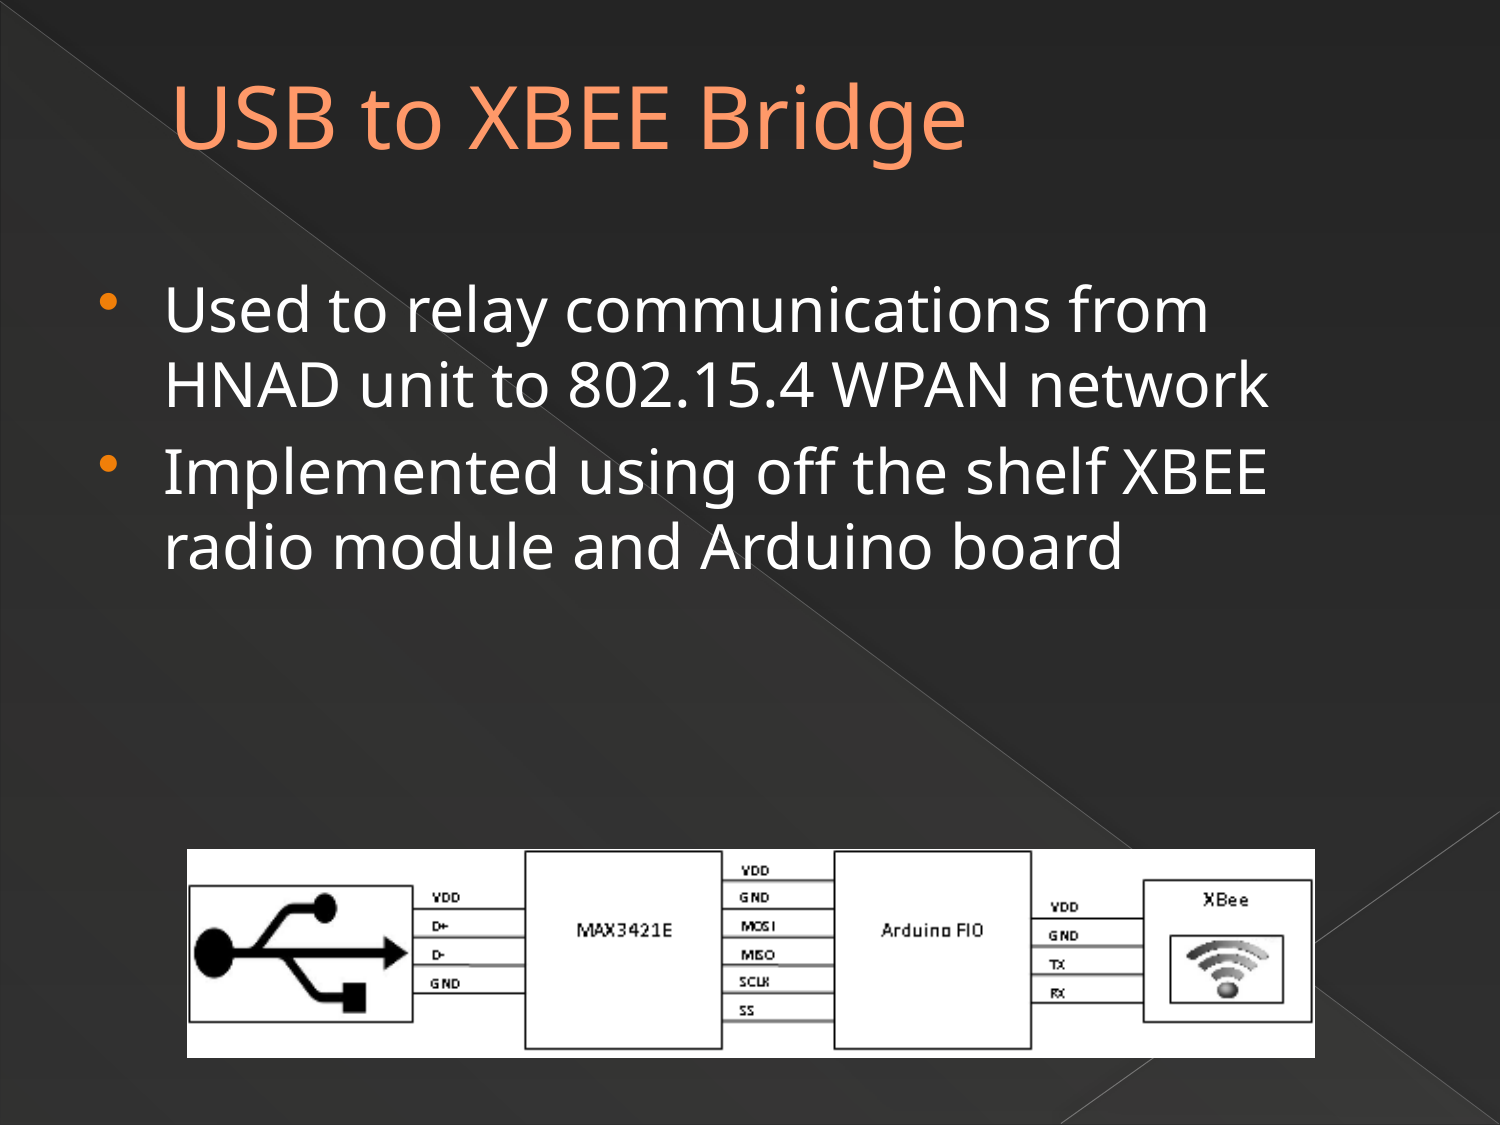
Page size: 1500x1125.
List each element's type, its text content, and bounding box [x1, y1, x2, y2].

title USB to XBEE Bridge [75, 0, 1425, 230]
list Used to relay communications from HNAD unit to 802.15.4 WPAN network Implemented using off the shelf XBEE radio module and Arduino board [75, 262, 1413, 838]
picture [187, 849, 1315, 1059]
